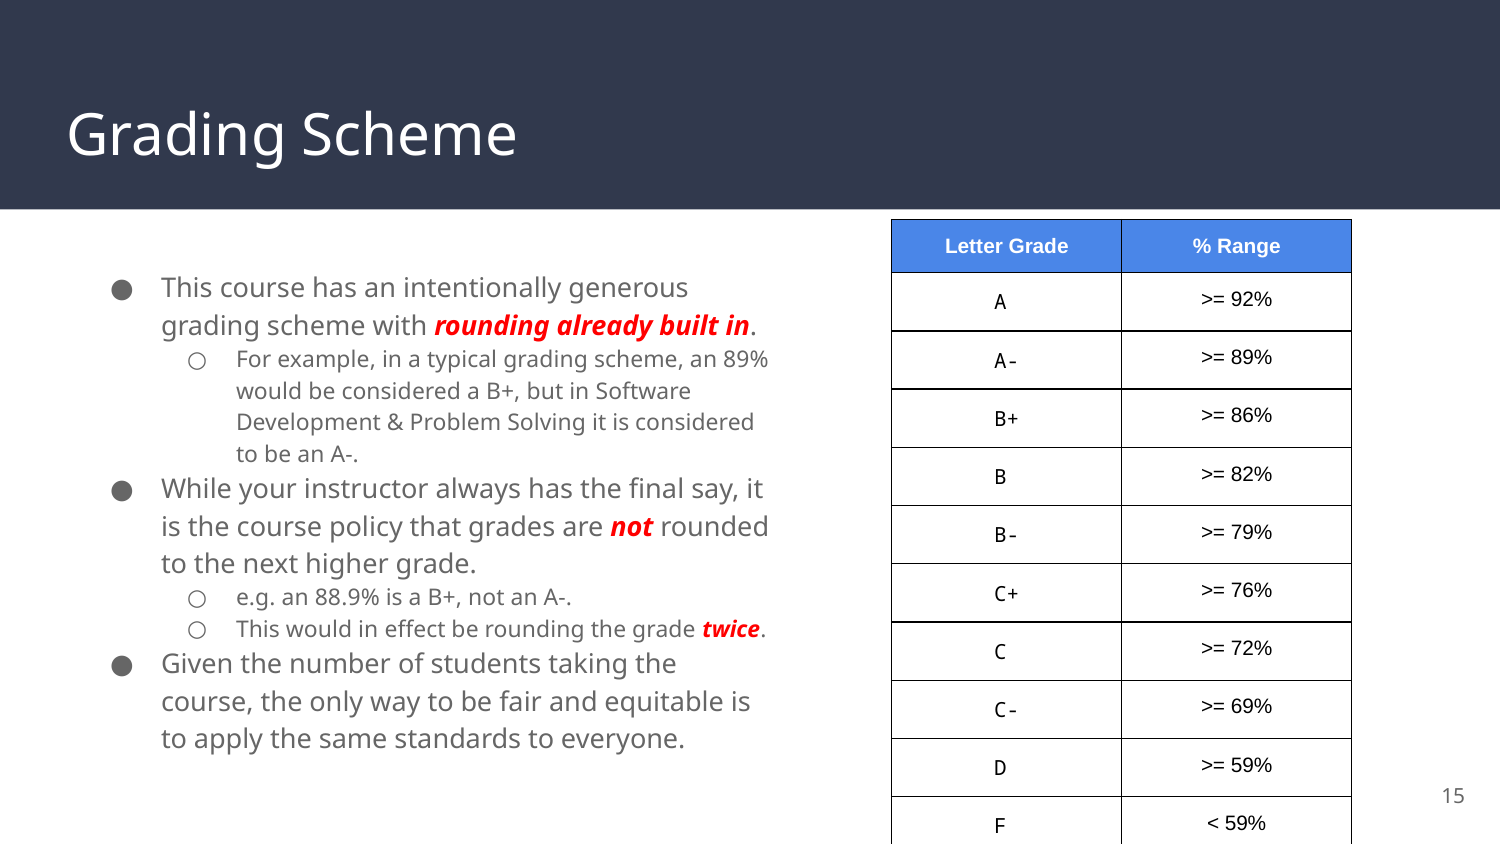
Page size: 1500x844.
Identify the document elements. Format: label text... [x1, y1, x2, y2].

table_cell >= 79% [1122, 506, 1351, 563]
table_cell >= 72% [1122, 623, 1351, 680]
table_cell >= 76% [1122, 564, 1351, 621]
table_cell >= 59% [1122, 739, 1351, 796]
table_cell C+ [892, 564, 1121, 621]
table_cell A. [892, 273, 1121, 330]
table_header Letter Grade [892, 220, 1121, 272]
table_cell B- [892, 506, 1121, 563]
table_cell A- [892, 332, 1121, 388]
table_cell >= 92% [1122, 273, 1351, 330]
table_cell F. [892, 797, 1121, 844]
list This course has an intentionally generous grading scheme with rounding already built in. For example, in a typical grading scheme, an 89% would be considered a B+, but in Software Development & Problem Solving it is considered to be an A-. While your instructor always has the final say, it is the course policy that grades are not rounded to the next higher grade. e.g. an 88.9% is a B+, not an A-. This would in effect be rounding the grade twice. Given the number of students taking the course, the only way to be fair and equitable is to apply the same standards to everyone. [71, 250, 786, 769]
table_header % Range [1122, 220, 1351, 272]
slide_number ‹#› [1389, 764, 1480, 830]
table_cell >= 89% [1122, 332, 1351, 388]
table_cell >= 82% [1122, 448, 1351, 505]
table_cell B. [892, 448, 1121, 505]
table_cell < 59% [1122, 797, 1351, 844]
table_cell >= 69% [1122, 681, 1351, 738]
table_cell C- [892, 681, 1121, 738]
table_cell B+ [892, 390, 1121, 447]
table_cell >= 86% [1122, 390, 1351, 447]
table_cell D. [892, 739, 1121, 796]
table_cell C. [892, 623, 1121, 680]
title Grading Scheme [51, 82, 1449, 185]
